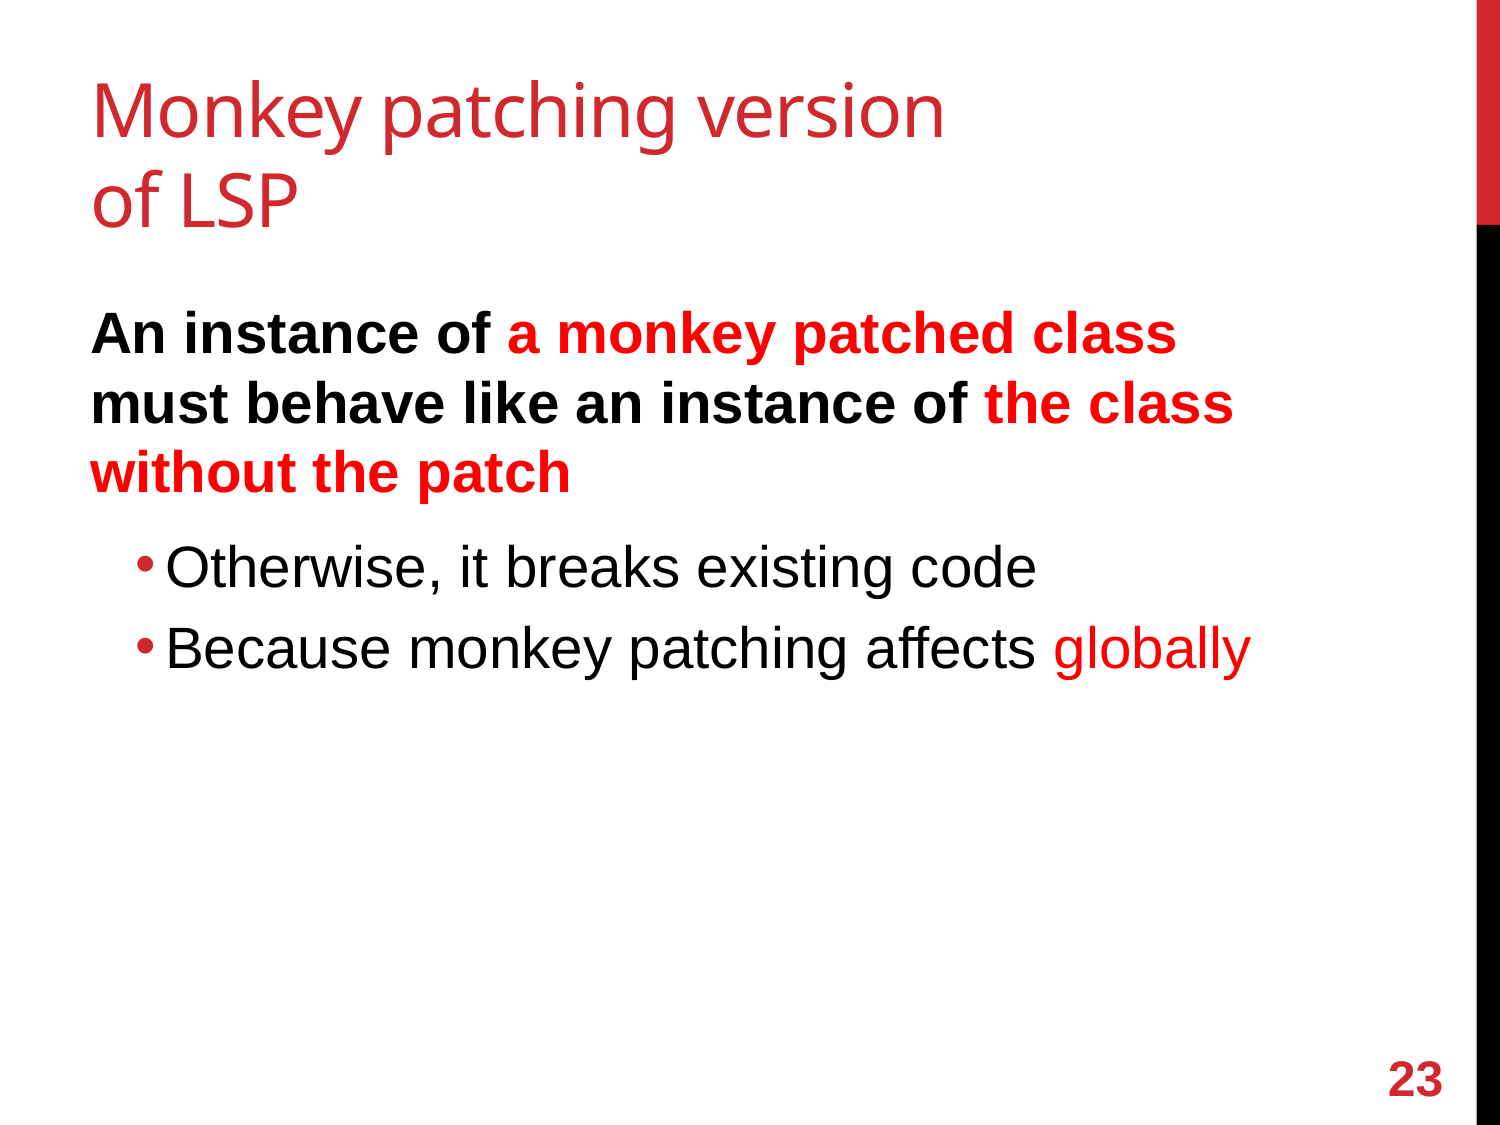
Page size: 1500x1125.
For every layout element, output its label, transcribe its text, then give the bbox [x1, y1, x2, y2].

list An instance of a monkey patched class must behave like an instance of the class without the patch Otherwise, it breaks existing code Because monkey patching affects globally [75, 287, 1325, 1005]
title Monkey patching version of LSP [75, 25, 1025, 250]
slide_number 22 [1372, 1045, 1500, 1106]
